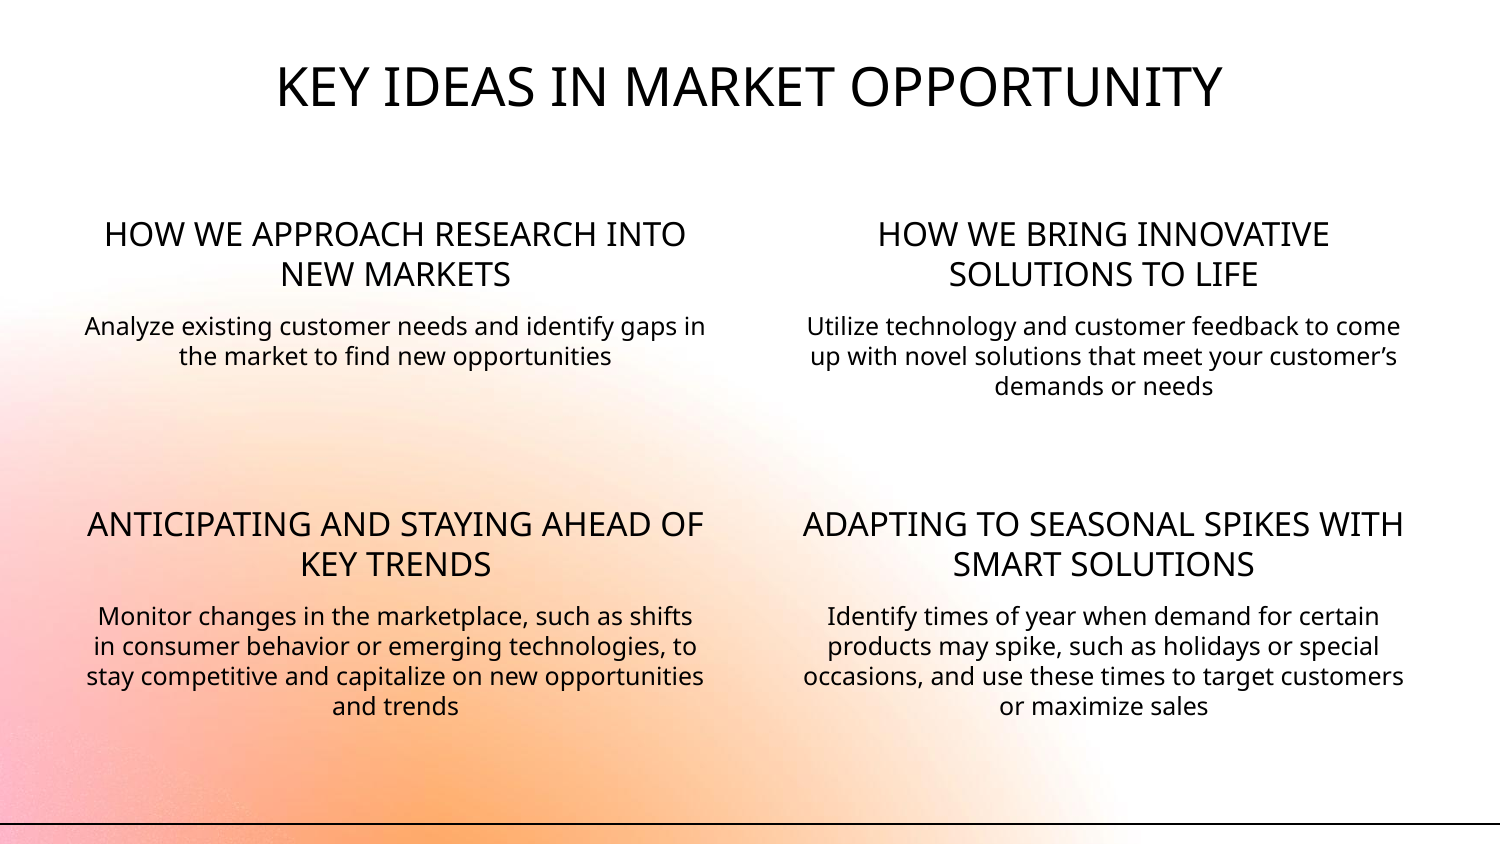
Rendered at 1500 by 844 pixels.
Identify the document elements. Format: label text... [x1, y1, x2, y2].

subtitle Utilize technology and customer feedback to come up with novel solutions that meet your customer’s demands or needs [776, 308, 1432, 447]
subtitle Analyze existing customer needs and identify gaps in the market to find new opportunities [68, 308, 723, 447]
subtitle Monitor changes in the marketplace, such as shifts in consumer behavior or emerging technologies, to stay competitive and capitalize on new opportunities and trends [68, 585, 723, 738]
picture [0, 825, 1500, 844]
subtitle Identify times of year when demand for certain products may spike, such as holidays or special occasions, and use these times to target customers or maximize sales [776, 599, 1432, 738]
subtitle HOW WE APPROACH RESEARCH INTO NEW MARKETS [68, 196, 723, 308]
subtitle HOW WE BRING INNOVATIVE SOLUTIONS TO LIFE [776, 196, 1432, 308]
subtitle ADAPTING TO SEASONAL SPIKES WITH SMART SOLUTIONS [776, 487, 1432, 599]
picture [0, 0, 1500, 823]
subtitle ANTICIPATING AND STAYING AHEAD OF KEY TRENDS [68, 487, 723, 585]
title KEY IDEAS IN MARKET OPPORTUNITY [37, 37, 1463, 132]
